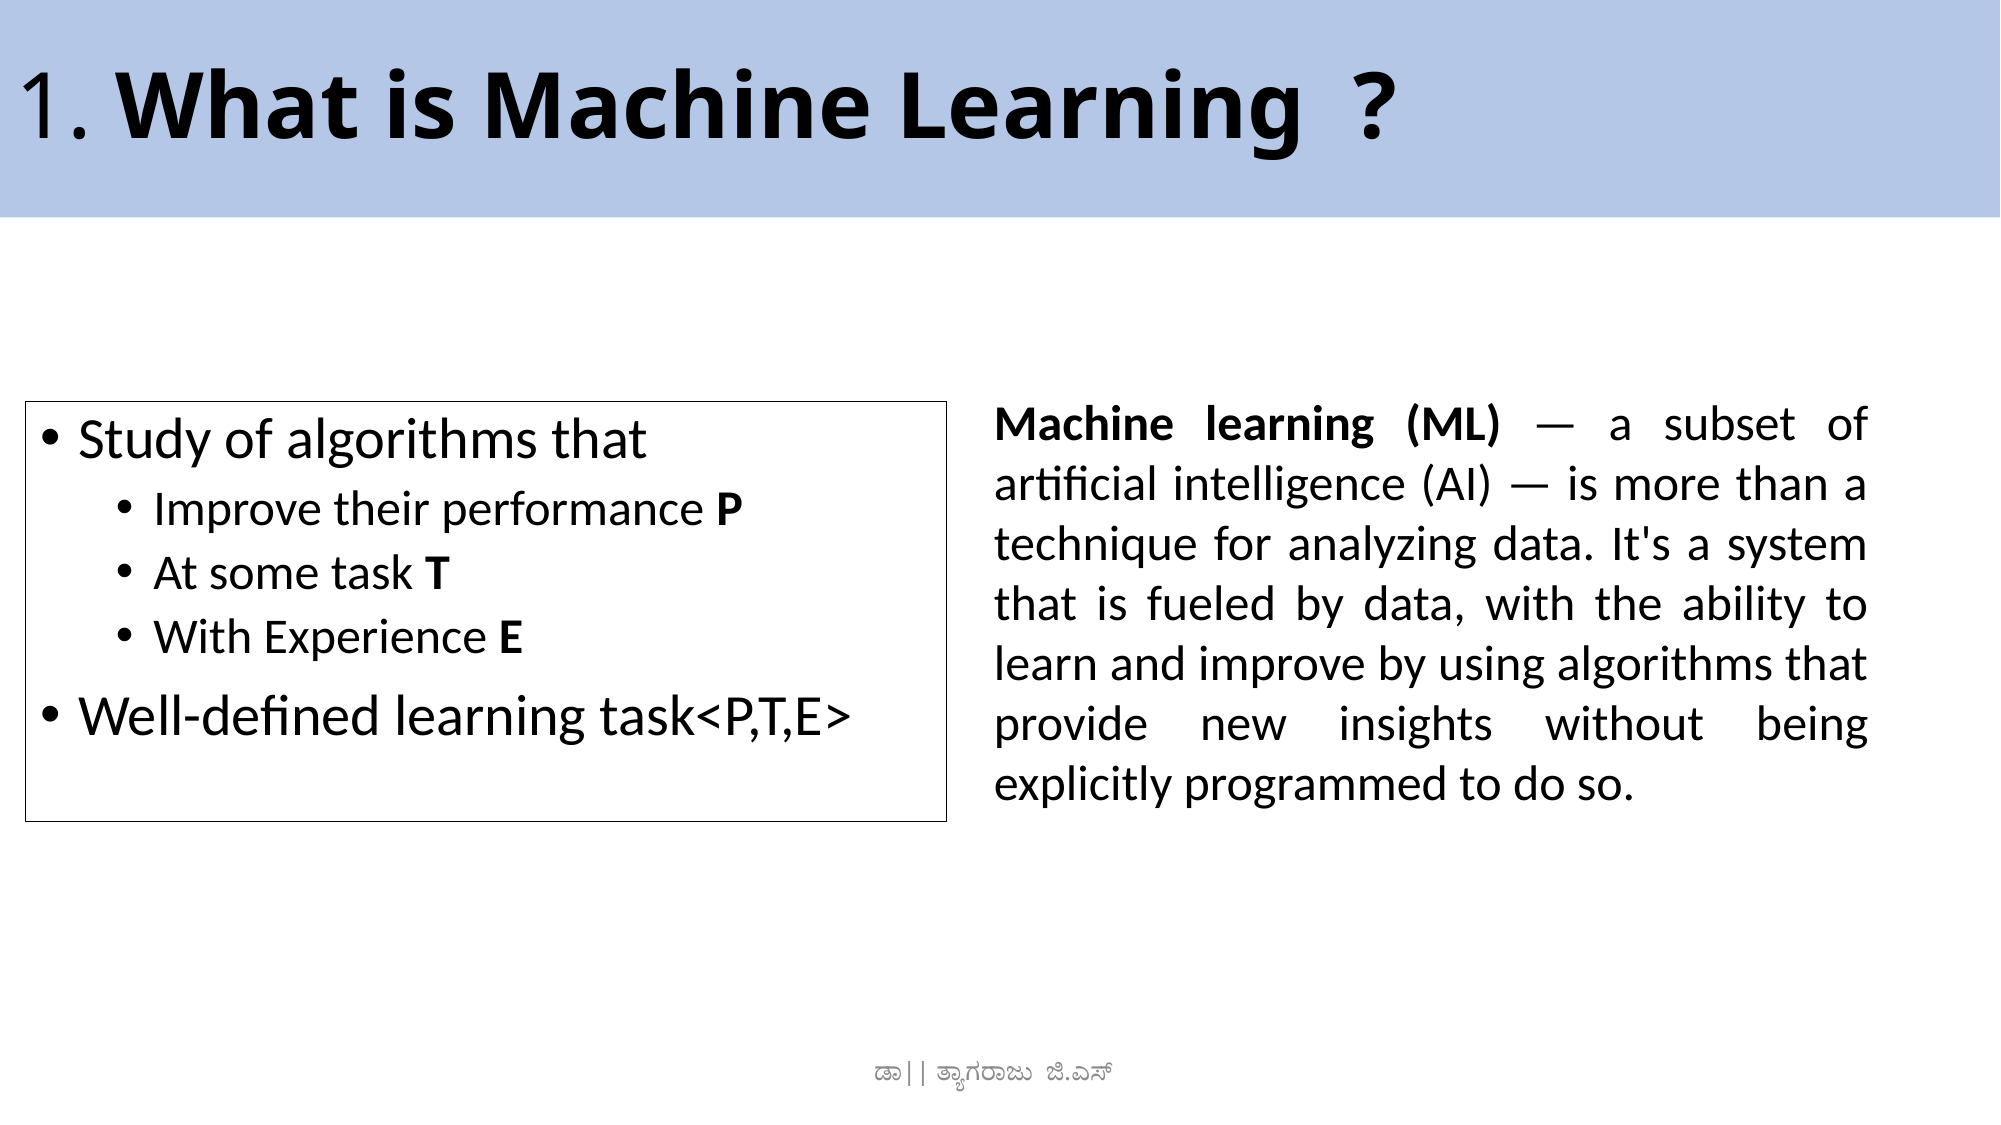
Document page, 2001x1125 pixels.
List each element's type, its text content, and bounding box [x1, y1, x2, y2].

text_box Machine learning (ML) — a subset of artificial intelligence (AI) — is more than a technique for analyzing data. It's a system that is fueled by data, with the ability to learn and improve by using algorithms that provide new insights without being explicitly programmed to do so. [979, 382, 1884, 818]
list Study of algorithms that Improve their performance P At some task T With Experience E Well-defined learning task<P,T,E> [25, 401, 947, 822]
title 1. What is Machine Learning ? [0, 0, 2000, 218]
footer ಡಾ|| ತ್ಯಾಗರಾಜು ಜಿ.ಎಸ್ [662, 1042, 1338, 1103]
